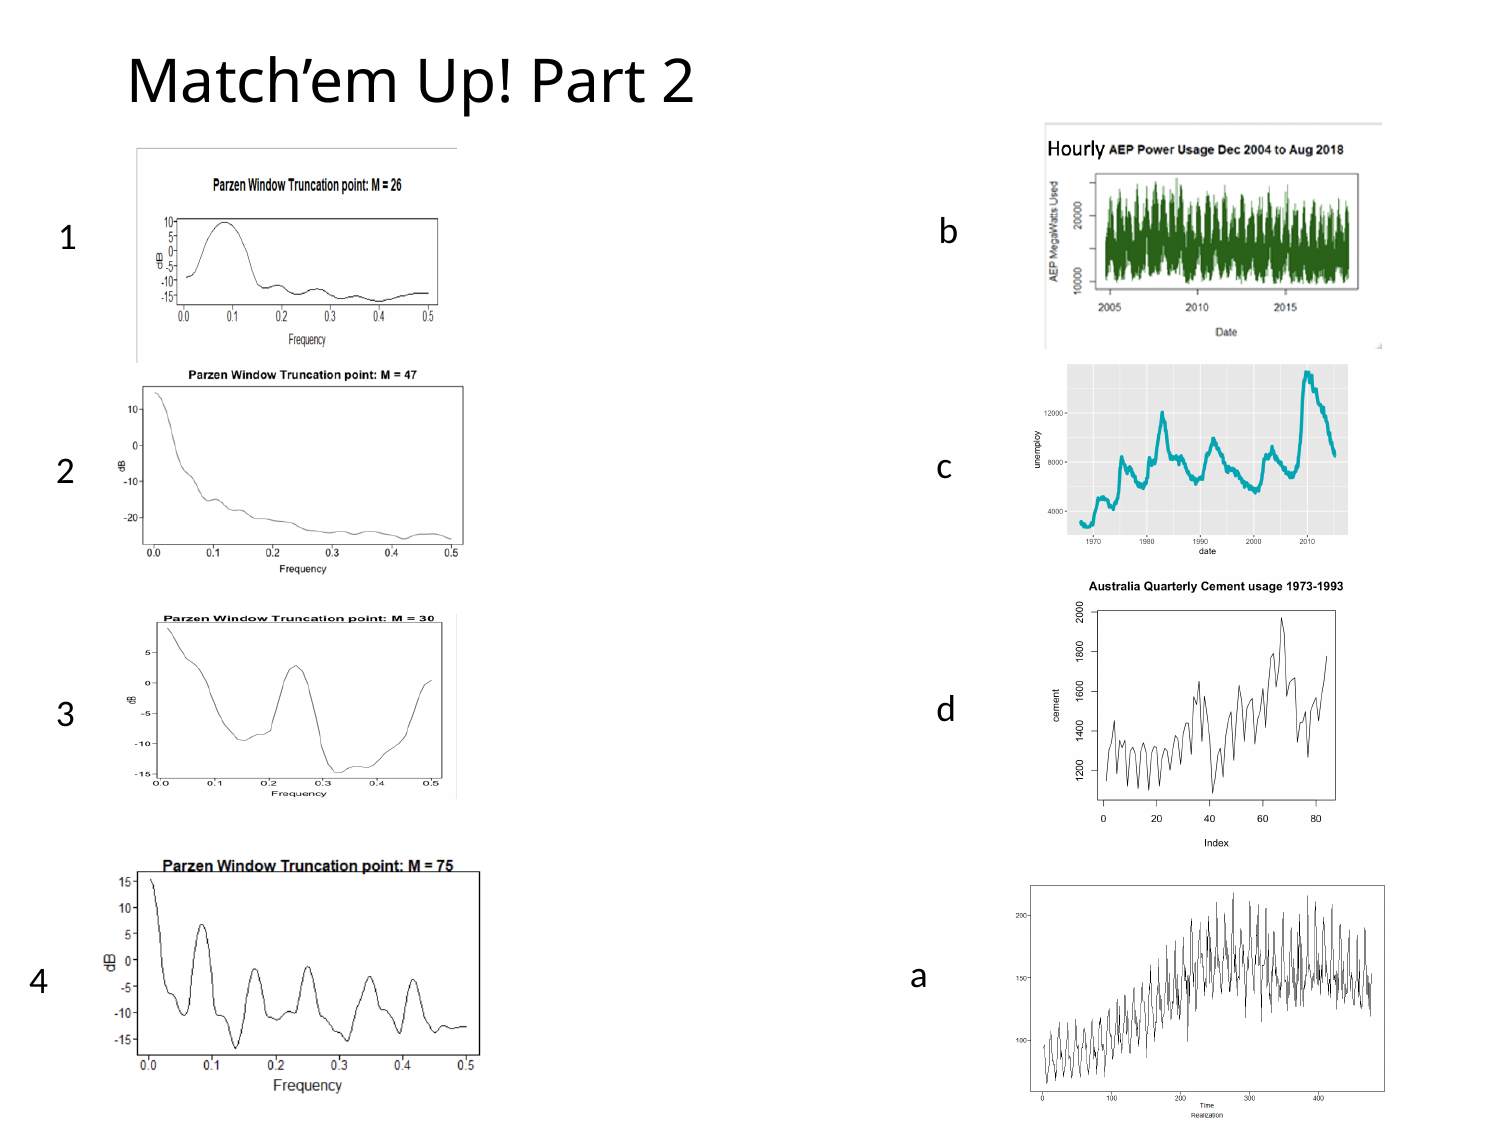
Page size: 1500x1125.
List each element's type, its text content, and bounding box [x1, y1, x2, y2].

picture [111, 147, 470, 580]
text_box d [921, 676, 1027, 736]
picture [95, 834, 492, 1103]
picture [1026, 108, 1394, 350]
text_box 4 [14, 948, 95, 1009]
text_box 2 [41, 439, 111, 499]
picture [123, 614, 457, 799]
text_box c [921, 433, 1027, 494]
picture [1032, 358, 1353, 565]
text_box 1 [43, 204, 136, 265]
text_box a [895, 943, 1001, 1003]
picture [1008, 876, 1394, 1125]
text_box b [923, 198, 1026, 259]
text_box 3 [41, 681, 123, 742]
title Match’em Up! Part 2 [111, 41, 1406, 123]
picture [1048, 576, 1353, 849]
